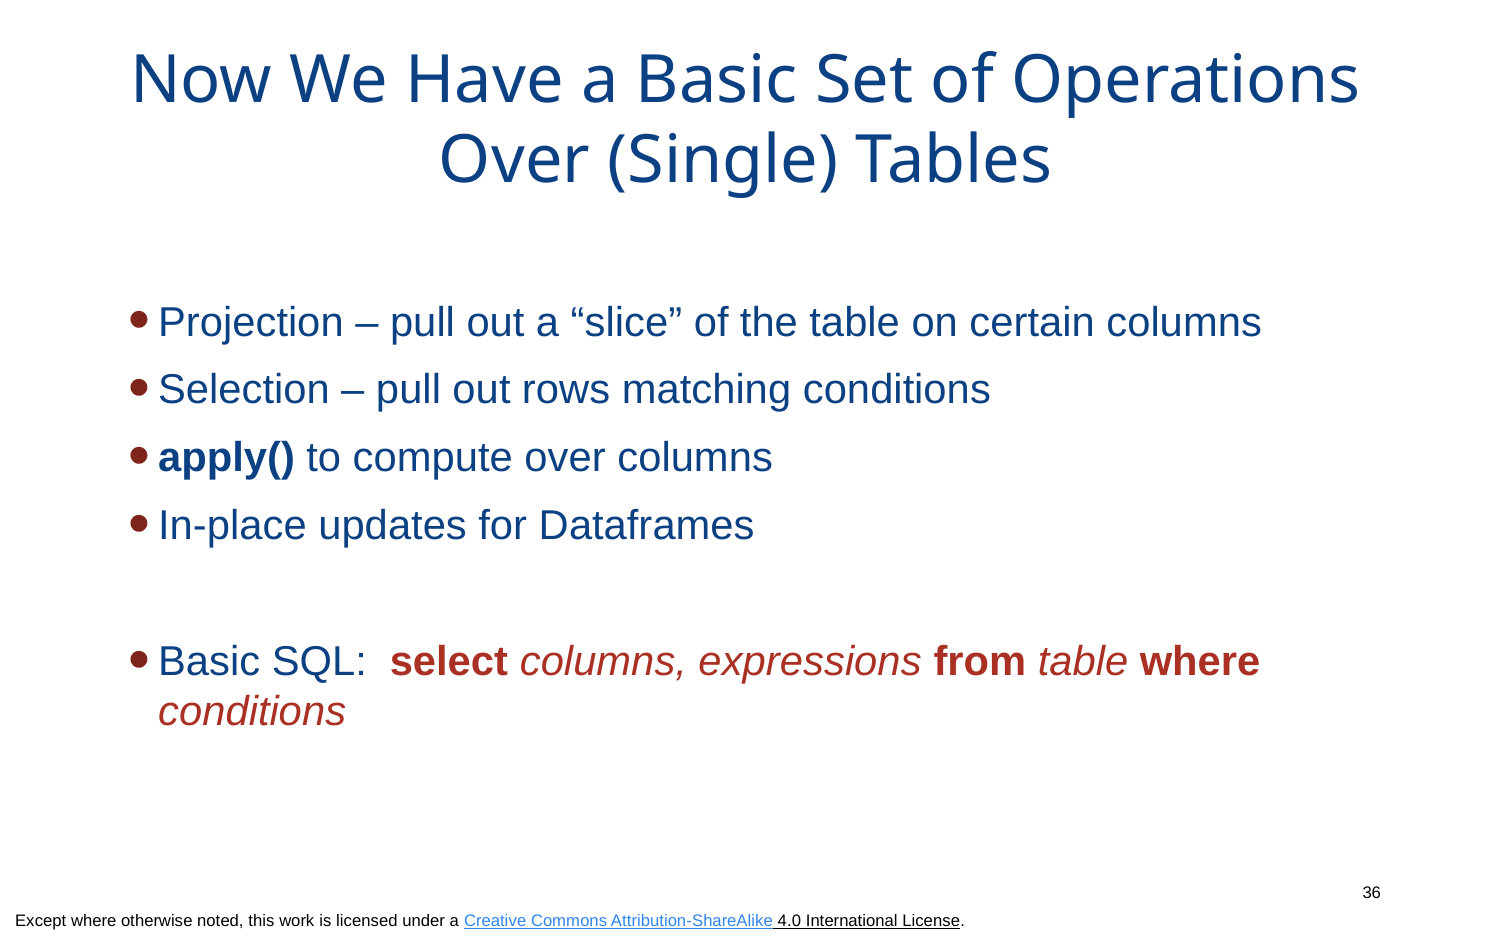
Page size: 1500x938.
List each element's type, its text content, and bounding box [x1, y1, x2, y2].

list Projection – pull out a “slice” of the table on certain columns Selection – pull out rows matching conditions apply() to compute over columns In-place updates for Dataframes Basic SQL: select columns, expressions from table where conditions [77, 239, 1416, 857]
slide_number 36 [1347, 866, 1416, 917]
footer [77, 868, 660, 919]
title Now We Have a Basic Set of Operations Over (Single) Tables [77, 26, 1416, 205]
